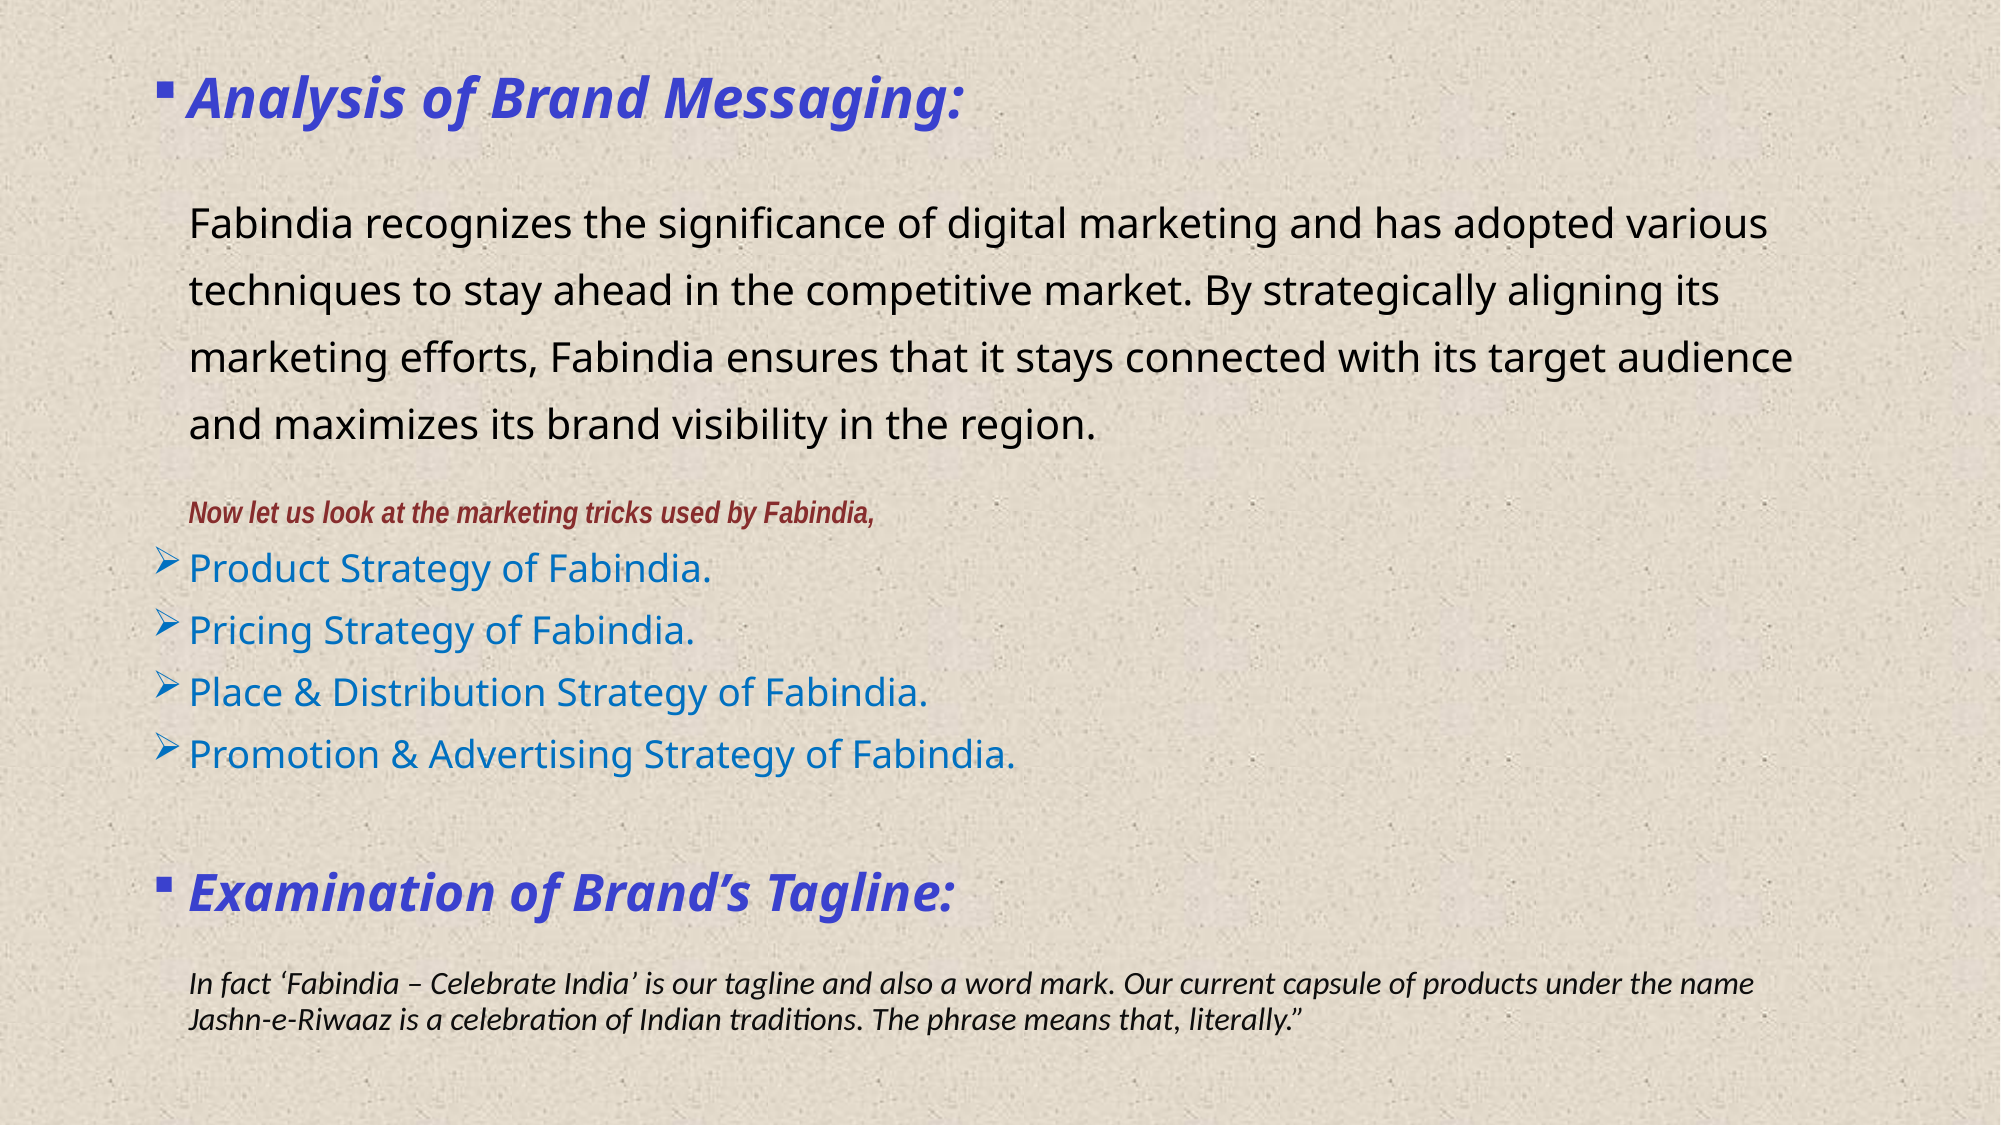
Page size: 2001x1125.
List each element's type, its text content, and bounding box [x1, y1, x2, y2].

list Analysis of Brand Messaging: Fabindia recognizes the significance of digital marketing and has adopted various techniques to stay ahead in the competitive market. By strategically aligning its marketing efforts, Fabindia ensures that it stays connected with its target audience and maximizes its brand visibility in the region. Now let us look at the marketing tricks used by Fabindia, Product Strategy of Fabindia. Pricing Strategy of Fabindia. Place & Distribution Strategy of Fabindia. Promotion & Advertising Strategy of Fabindia. Examination of Brand’s Tagline: In fact ‘Fabindia – Celebrate India’ is our tagline and also a word mark. Our current capsule of products under the name Jashn-e-Riwaaz is a celebration of Indian traditions. The phrase means that, literally.” [137, 35, 1863, 1125]
picture [0, 0, 2001, 1125]
